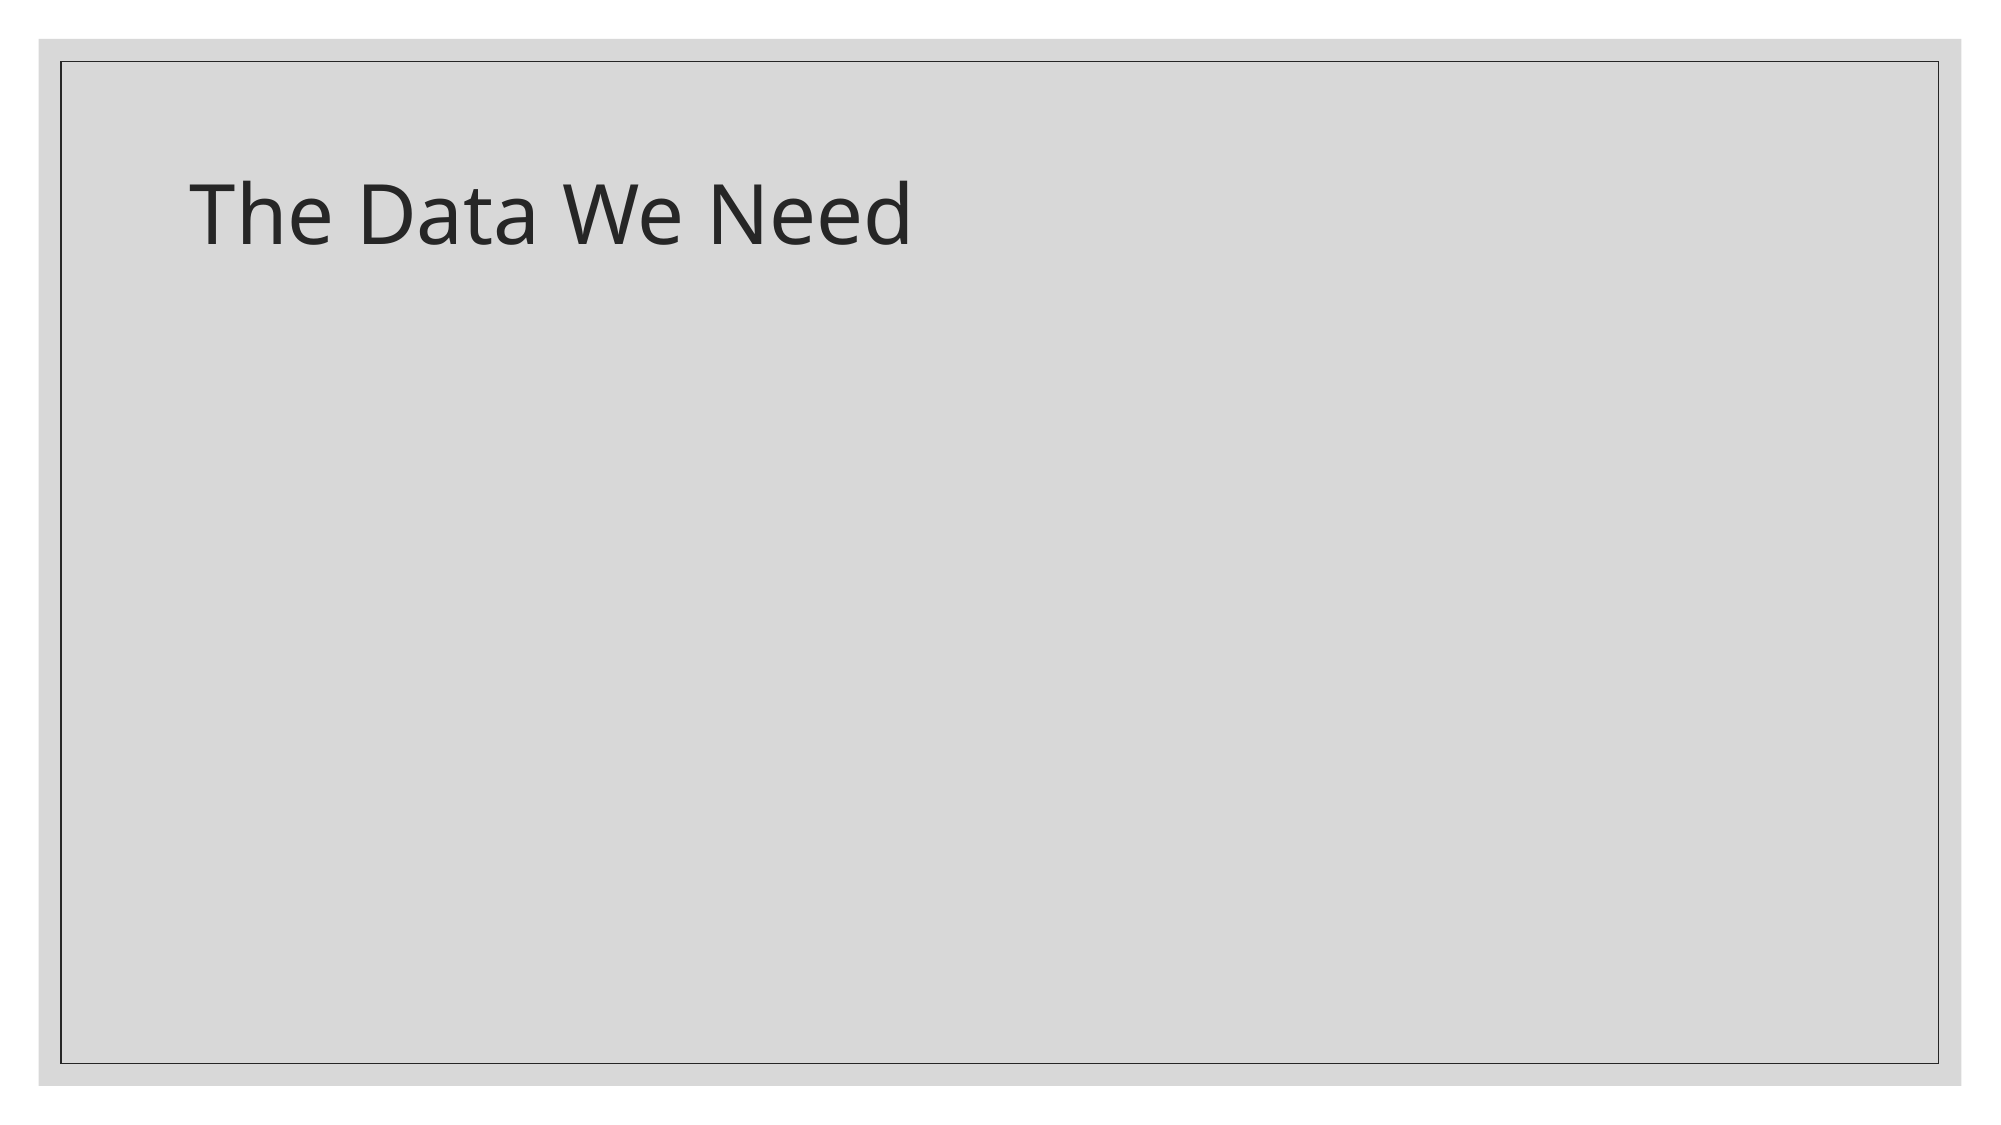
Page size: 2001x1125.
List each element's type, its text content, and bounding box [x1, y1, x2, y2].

title The Data We Need [174, 105, 1825, 331]
